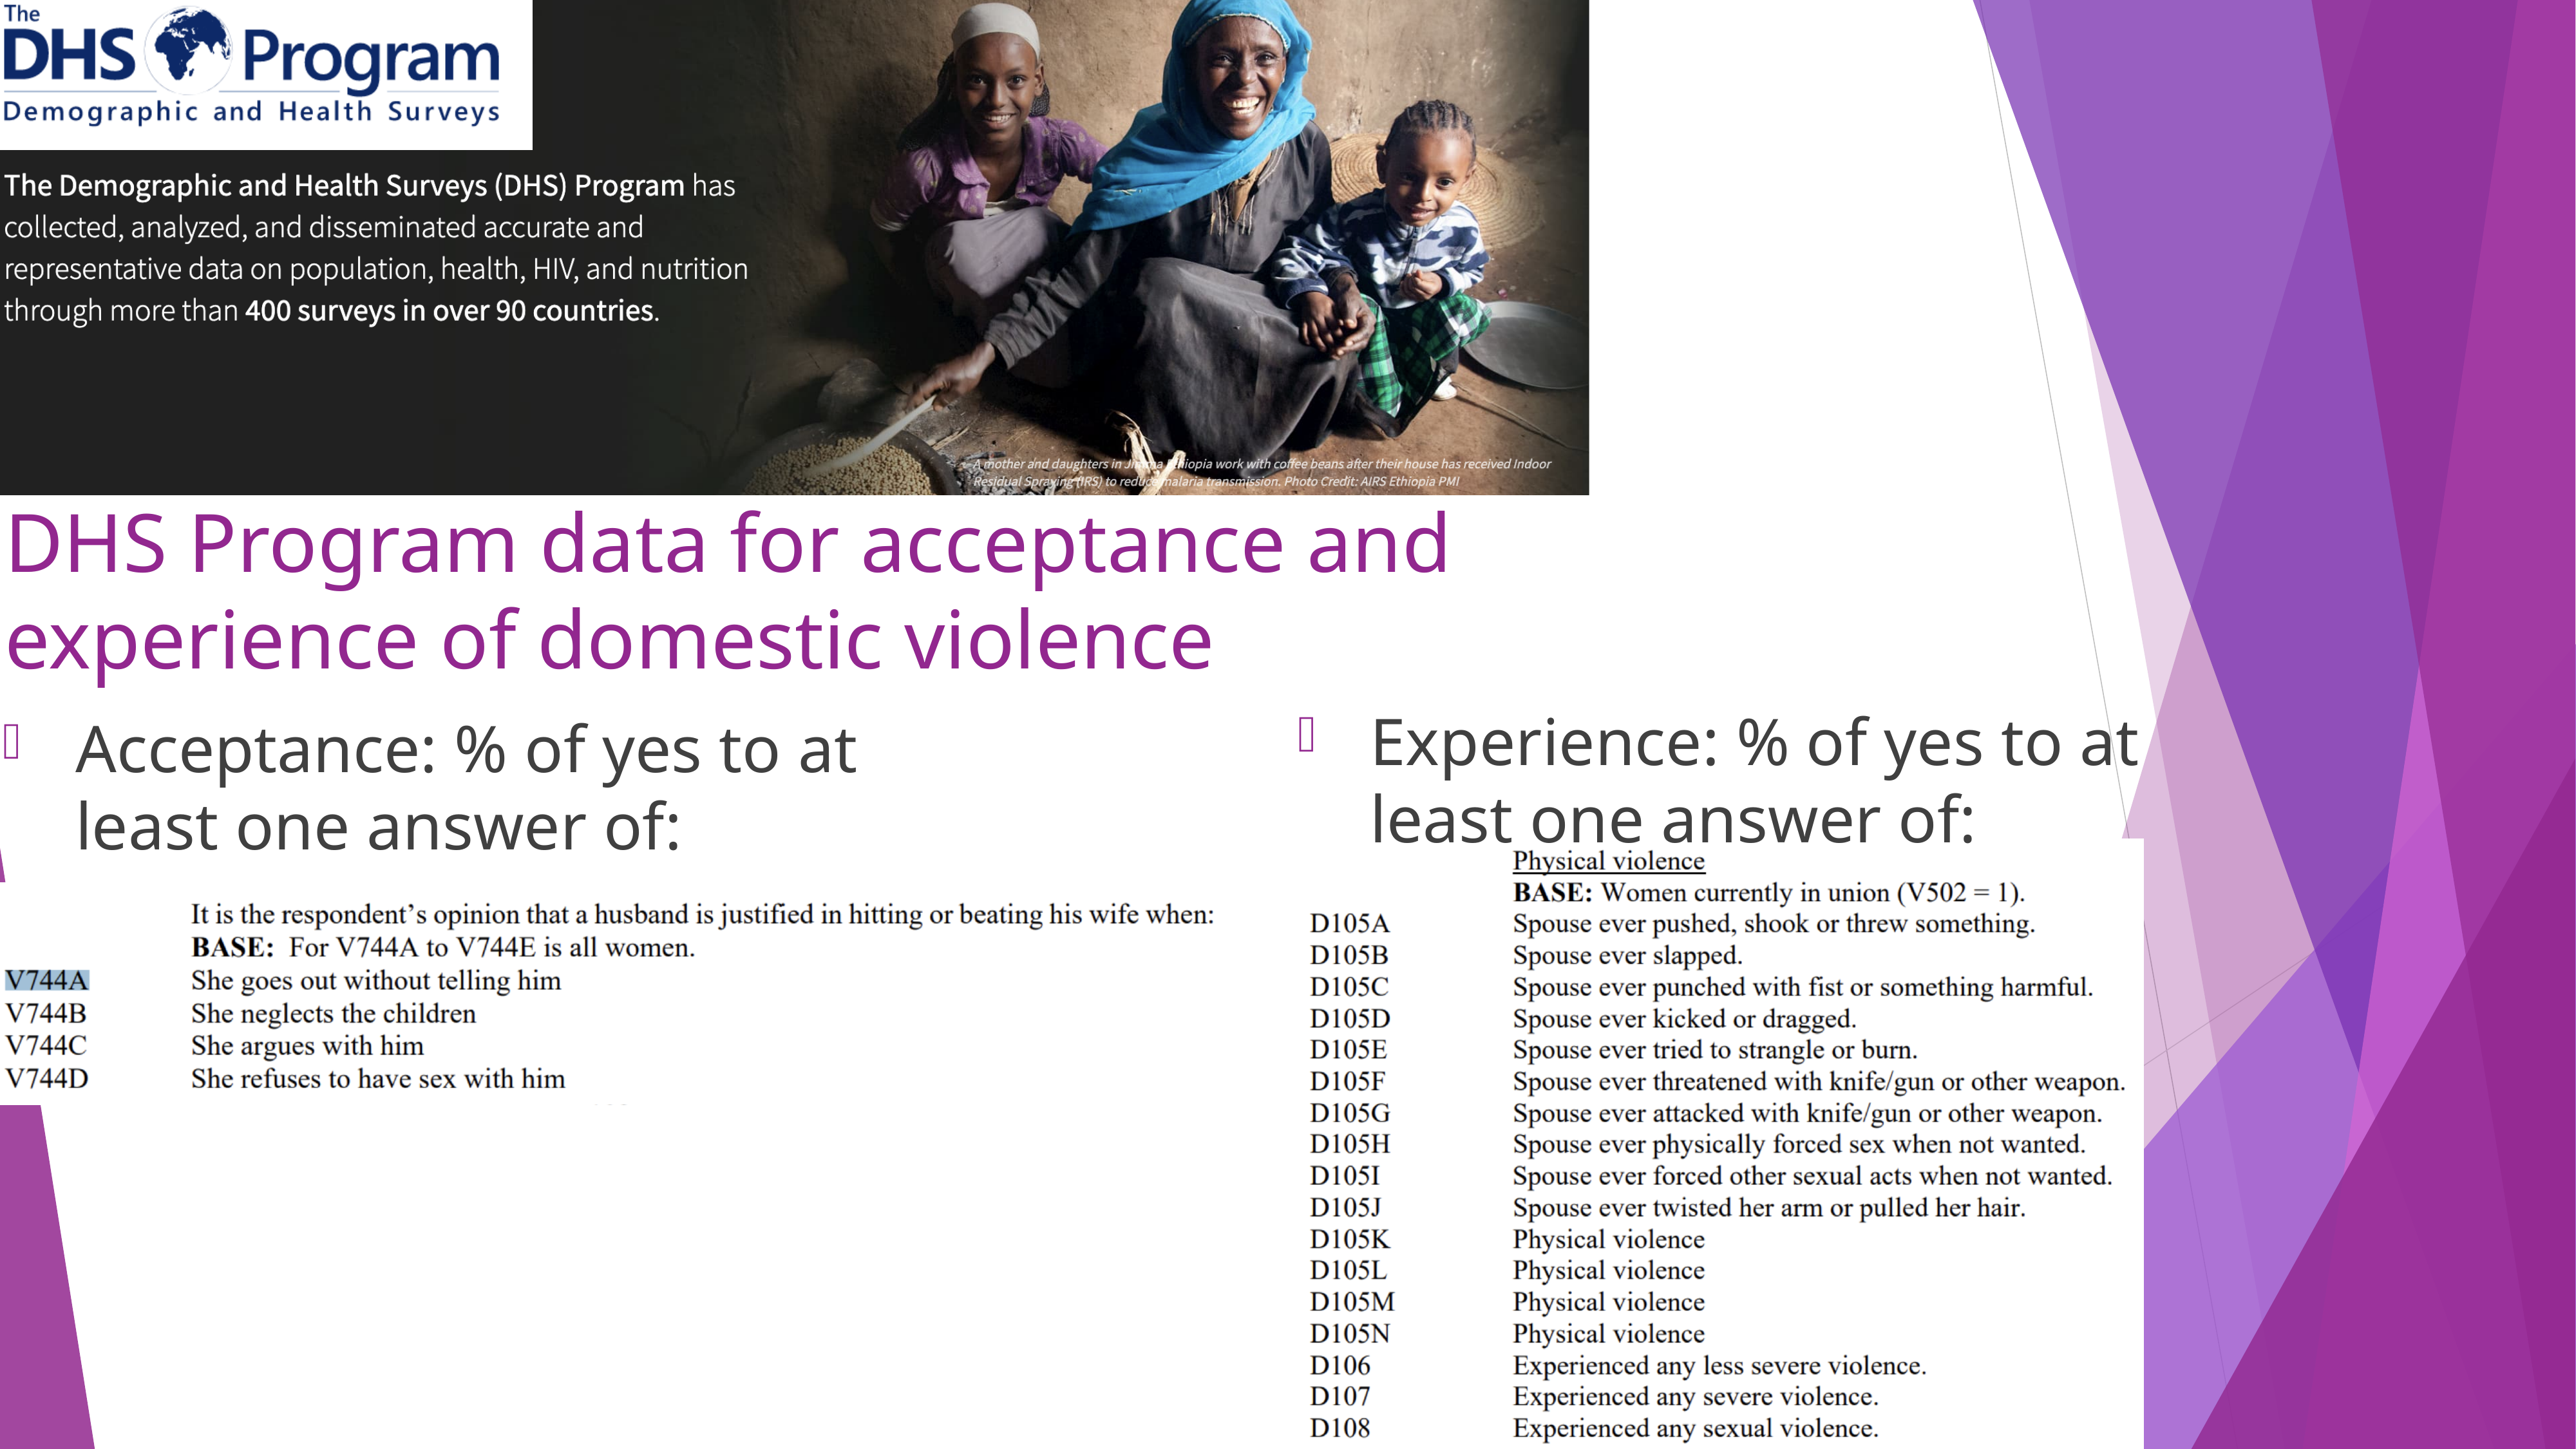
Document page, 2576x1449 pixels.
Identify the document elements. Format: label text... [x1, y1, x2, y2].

title DHS Program data for acceptance and experience of domestic violence [0, 486, 1817, 767]
picture [0, 882, 1227, 1105]
list Acceptance: % of yes to at least one answer of: [0, 703, 989, 882]
text_box Experience: % of yes to at least one answer of: [1293, 696, 2273, 883]
picture [1302, 838, 2144, 1449]
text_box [0, 0, 1589, 495]
